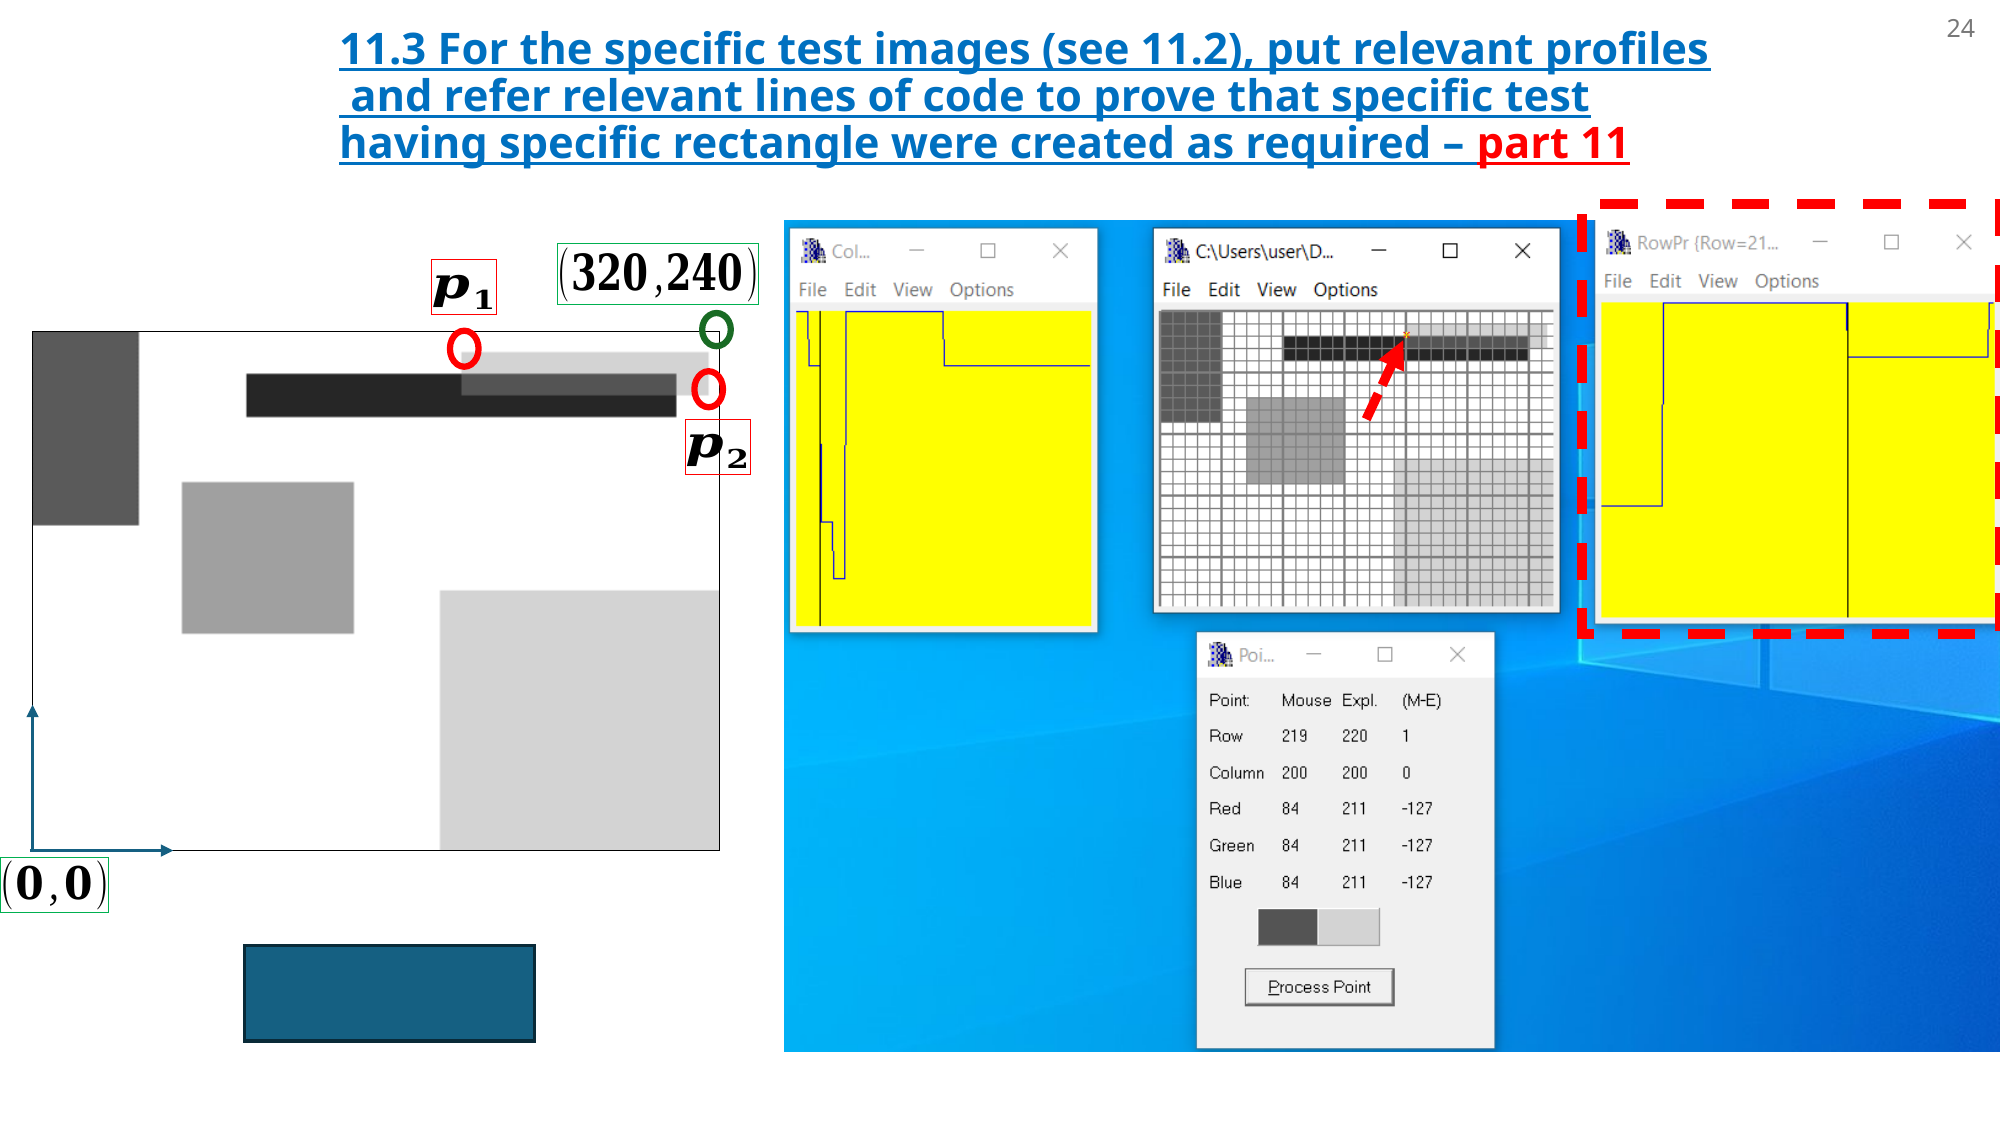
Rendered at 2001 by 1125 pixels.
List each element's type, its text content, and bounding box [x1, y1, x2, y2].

text_box 11.3 For the specific test images (see 11.2), put relevant profiles and refer relevant lines of code to prove that specific test having specific rectangle were created as required – part 11 [324, 0, 1747, 209]
picture [790, 219, 2000, 1052]
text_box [0, 243, 759, 1042]
text_box [1580, 202, 2000, 219]
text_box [1365, 339, 1404, 420]
slide_number 24 [1931, 0, 2000, 60]
